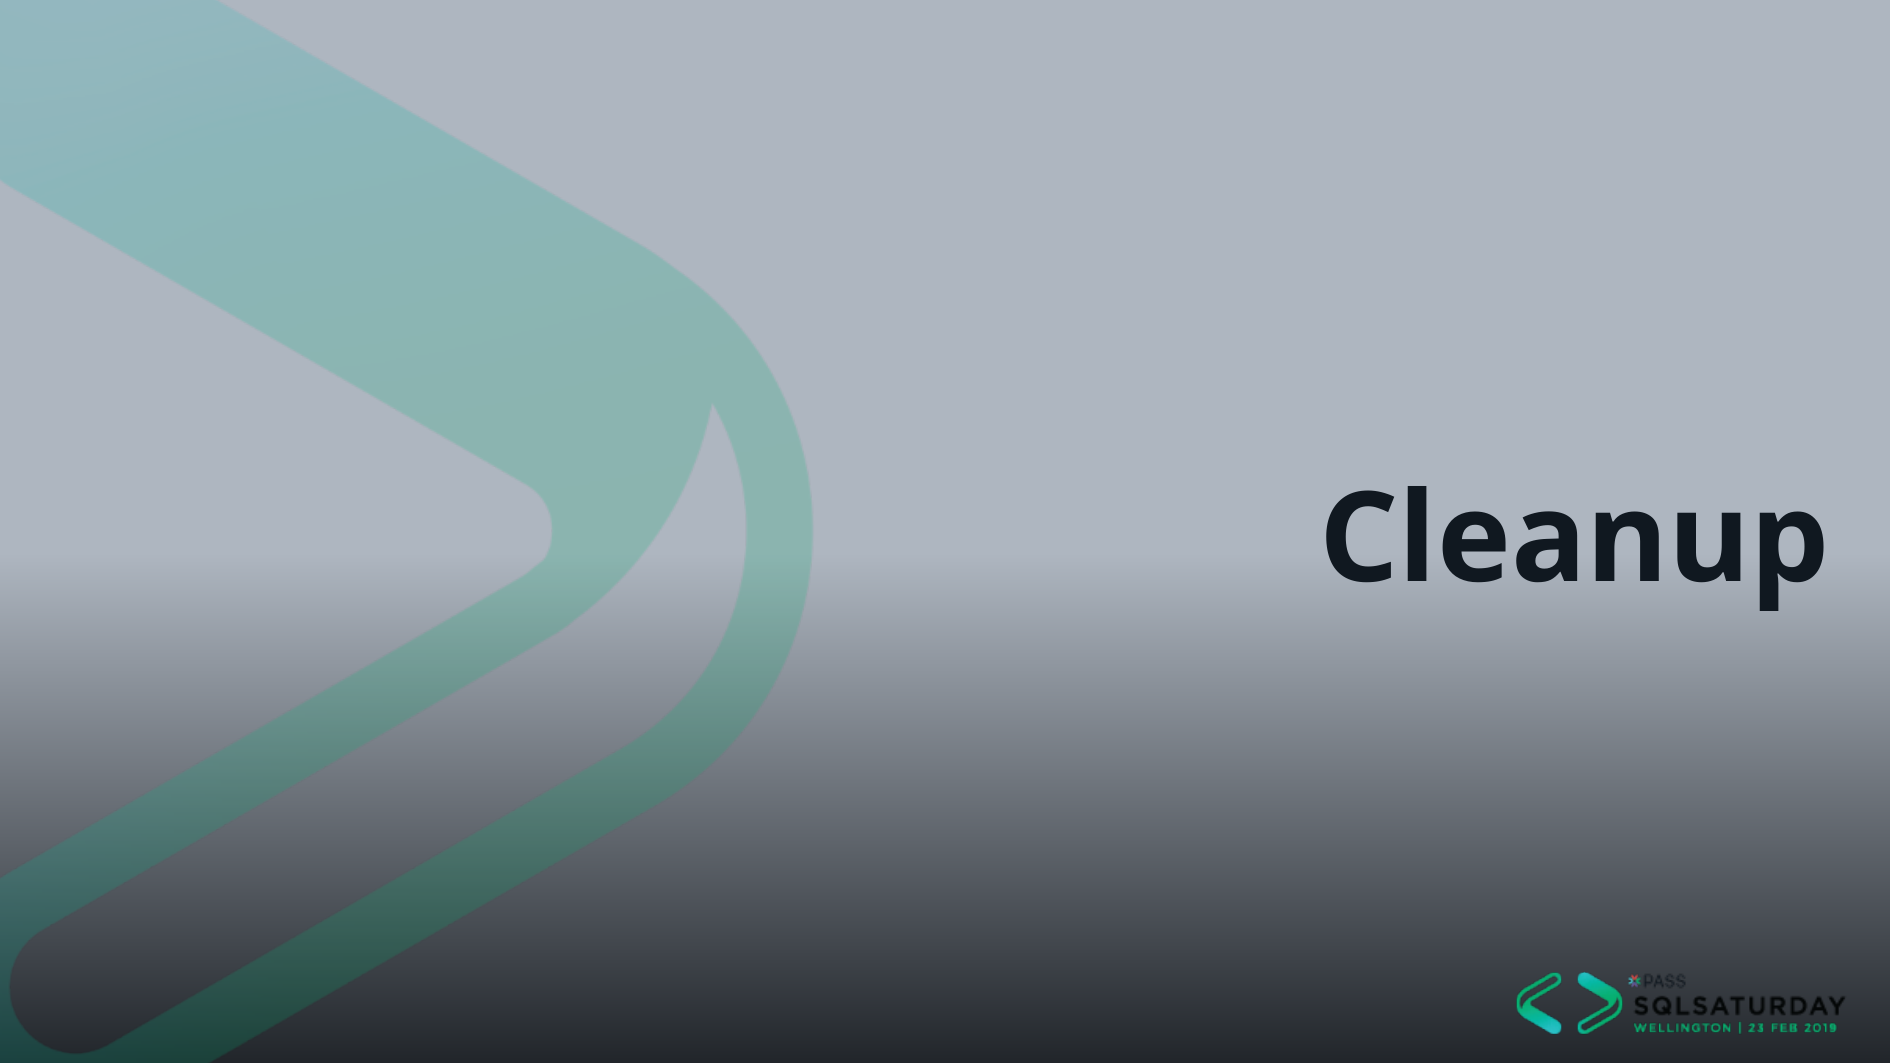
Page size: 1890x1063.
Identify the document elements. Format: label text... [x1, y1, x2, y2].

title Cleanup [59, 59, 1831, 1004]
picture [1515, 971, 1890, 1036]
